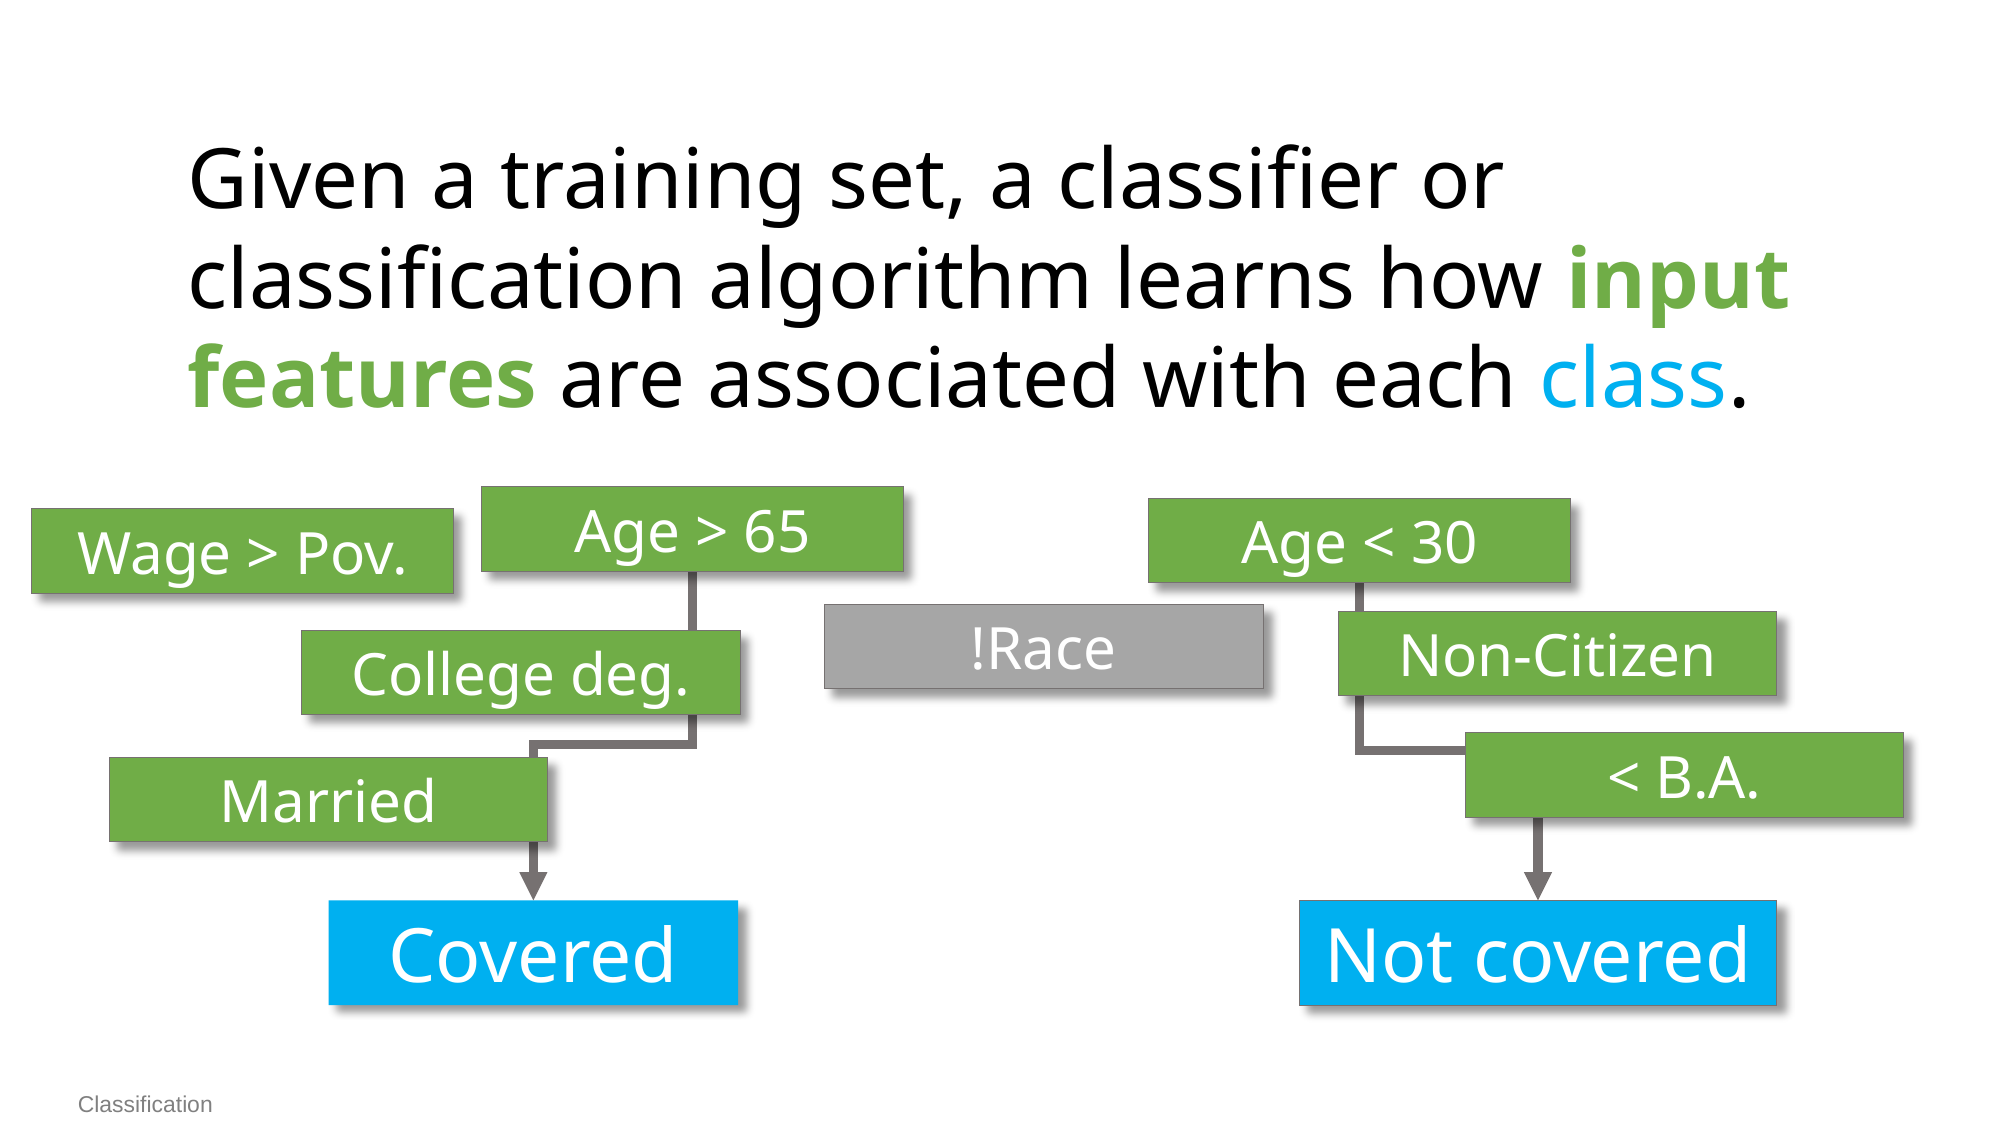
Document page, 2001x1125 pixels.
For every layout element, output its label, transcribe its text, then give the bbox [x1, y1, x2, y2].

text_box Married [109, 757, 548, 842]
text_box Classification [63, 1082, 404, 1125]
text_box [1290, 652, 1607, 832]
text_box Non-Citizen [1338, 611, 1777, 696]
text_box < B.A. [1607, 732, 1904, 818]
text_box Covered [328, 900, 739, 1006]
text_box Given a training set, a classifier or classification algorithm learns how input features are associated with each class. [172, 117, 1904, 432]
text_box College deg. [301, 630, 741, 715]
text_box Age > 65 [481, 486, 904, 572]
text_box Age < 30 [1148, 498, 1571, 583]
text_box Wage > Pov. [31, 508, 454, 594]
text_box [448, 656, 777, 816]
text_box Not covered [1299, 900, 1777, 1006]
text_box !Race [824, 604, 1264, 689]
